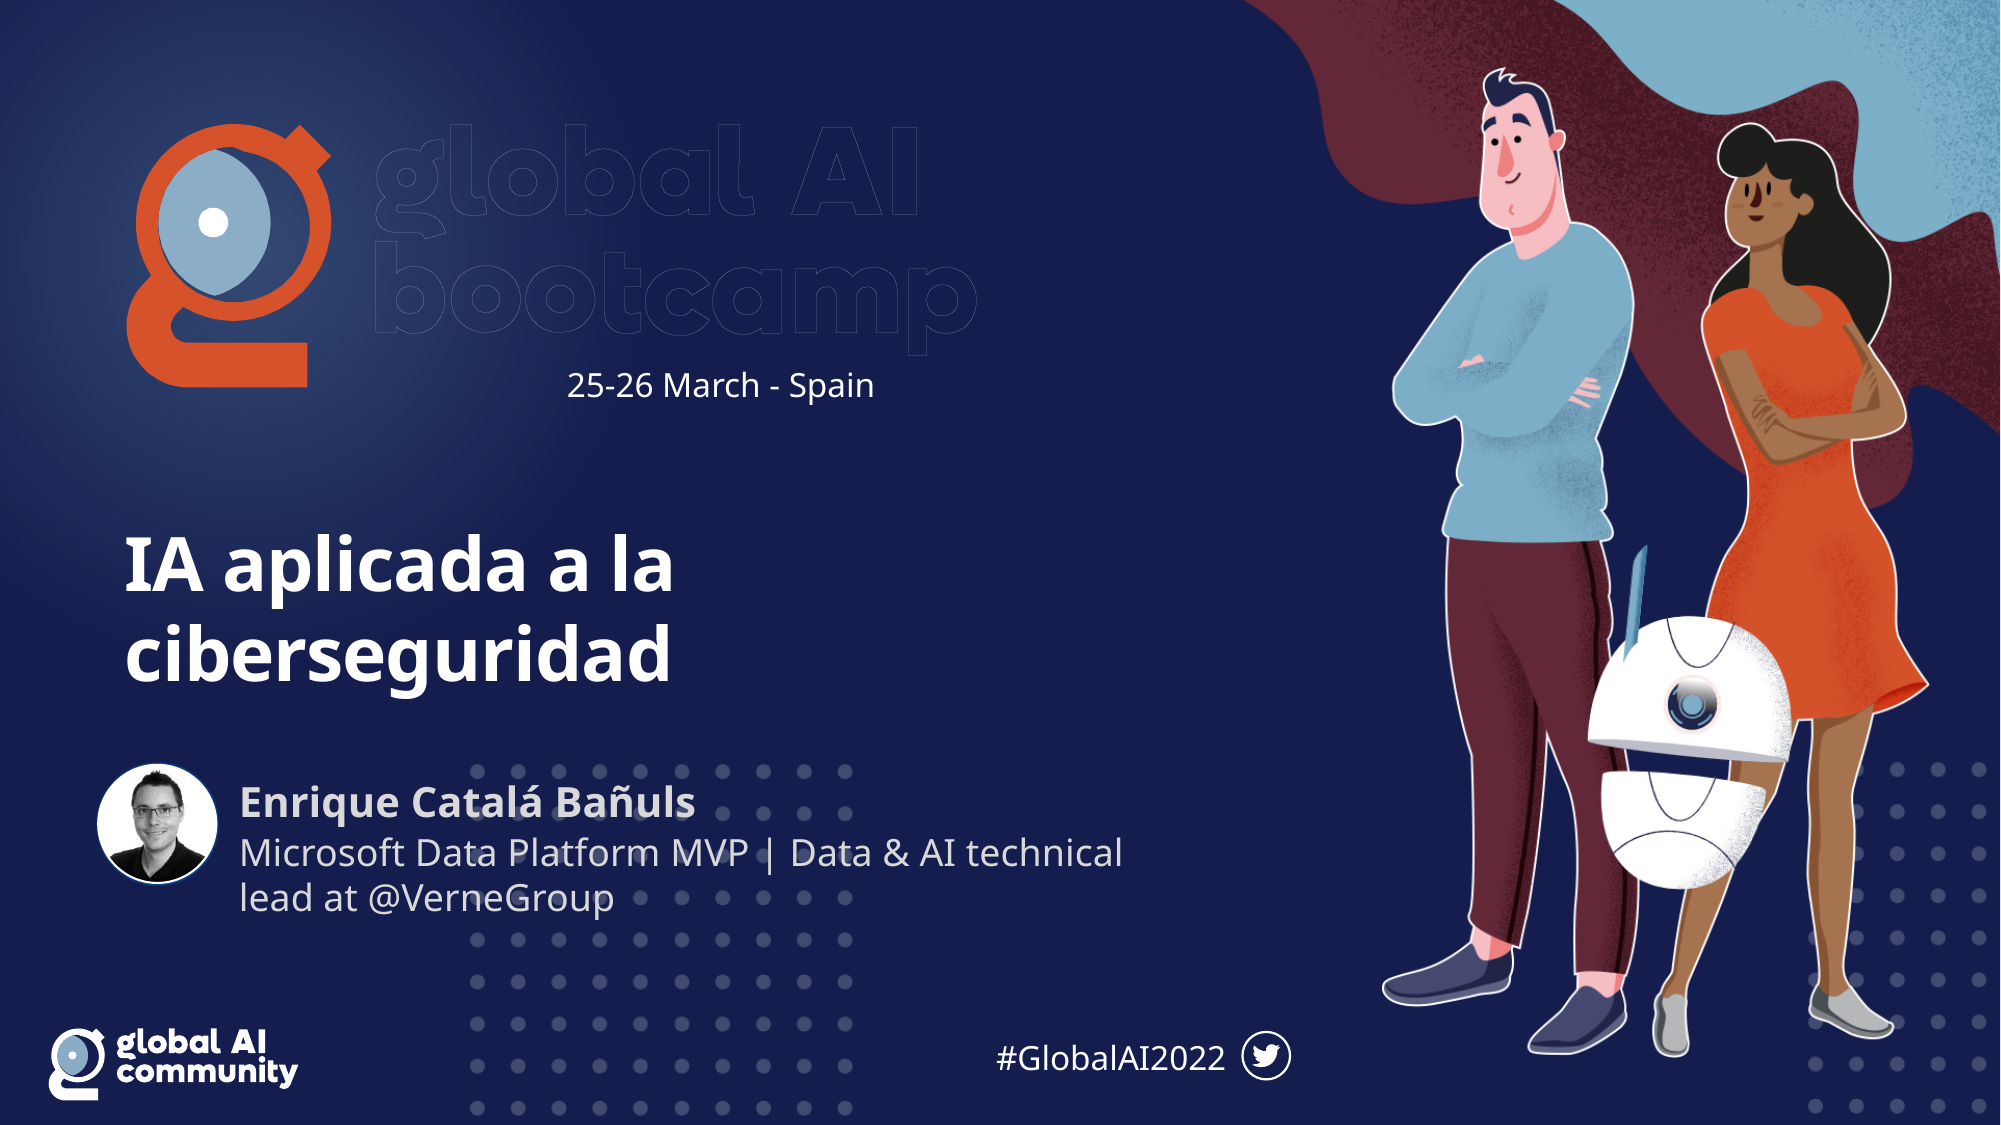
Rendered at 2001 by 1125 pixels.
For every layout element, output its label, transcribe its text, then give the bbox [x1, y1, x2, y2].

title IA aplicada a la ciberseguridad [124, 514, 1230, 696]
list Enrique Catalá Bañuls [238, 775, 1143, 827]
picture [0, 0, 2001, 1125]
list Microsoft Data Platform MVP | Data & AI technical lead at @VerneGroup [238, 828, 1143, 920]
